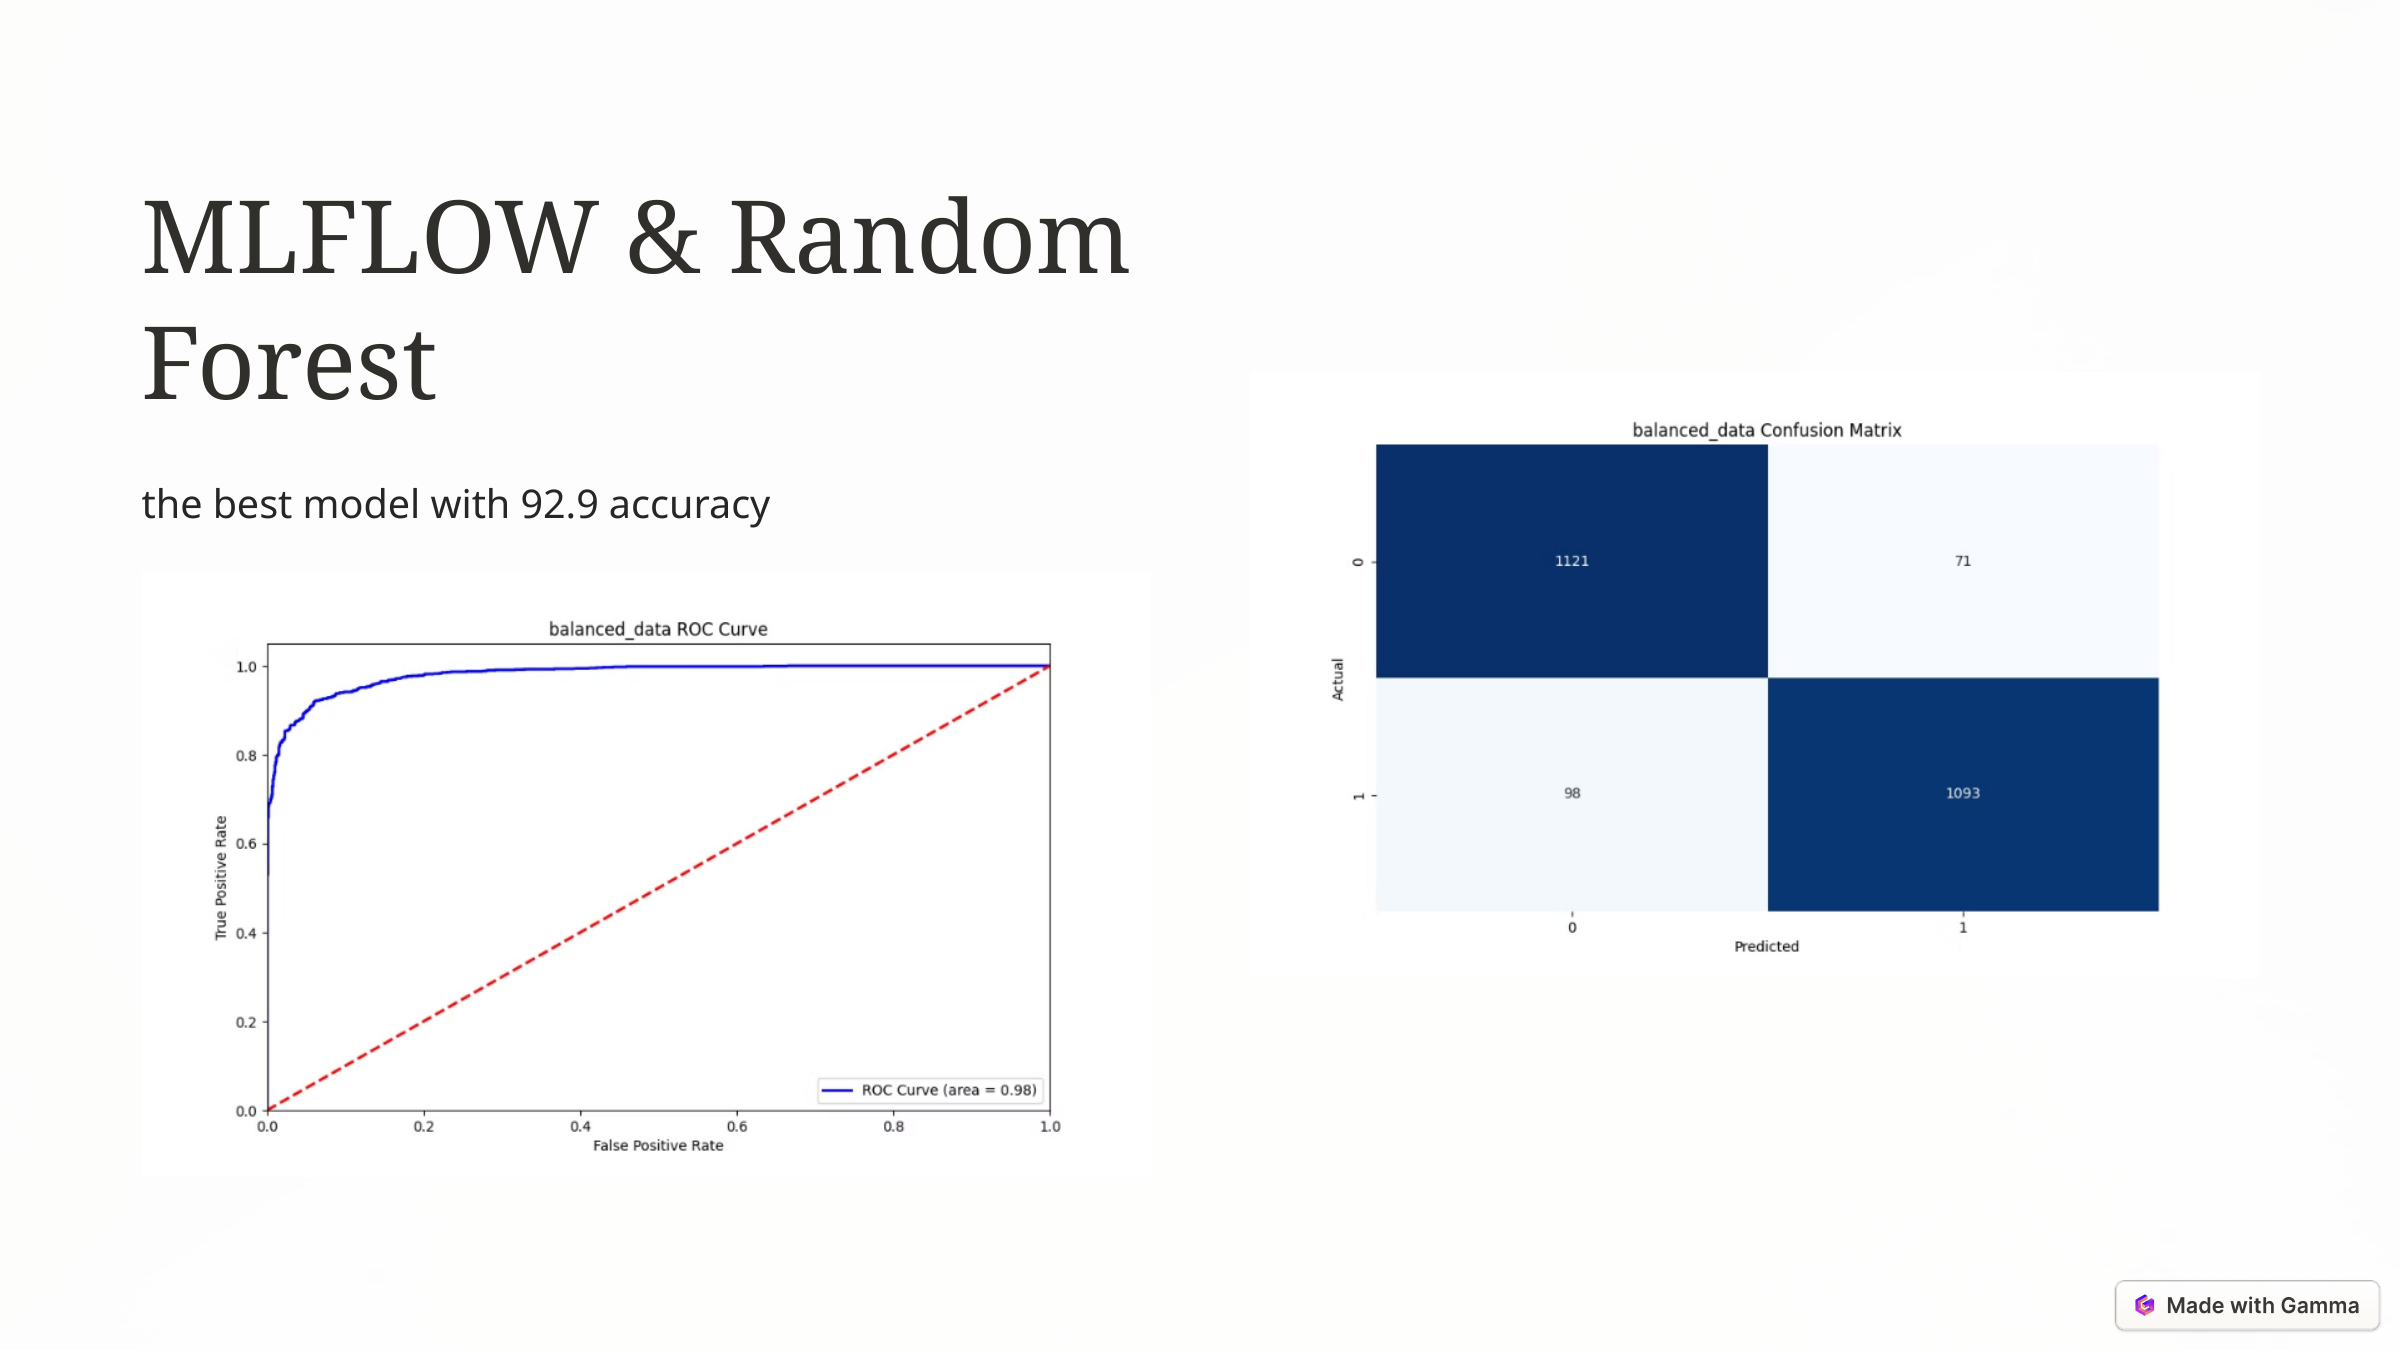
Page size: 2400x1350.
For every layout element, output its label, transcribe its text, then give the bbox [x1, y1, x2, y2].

text_box the best model with 92.9 accuracy [141, 461, 1151, 527]
picture [141, 571, 1151, 1178]
text_box MLFLOW & Random Forest [141, 167, 1151, 421]
picture [1250, 372, 2260, 978]
picture [2106, 1271, 2389, 1339]
